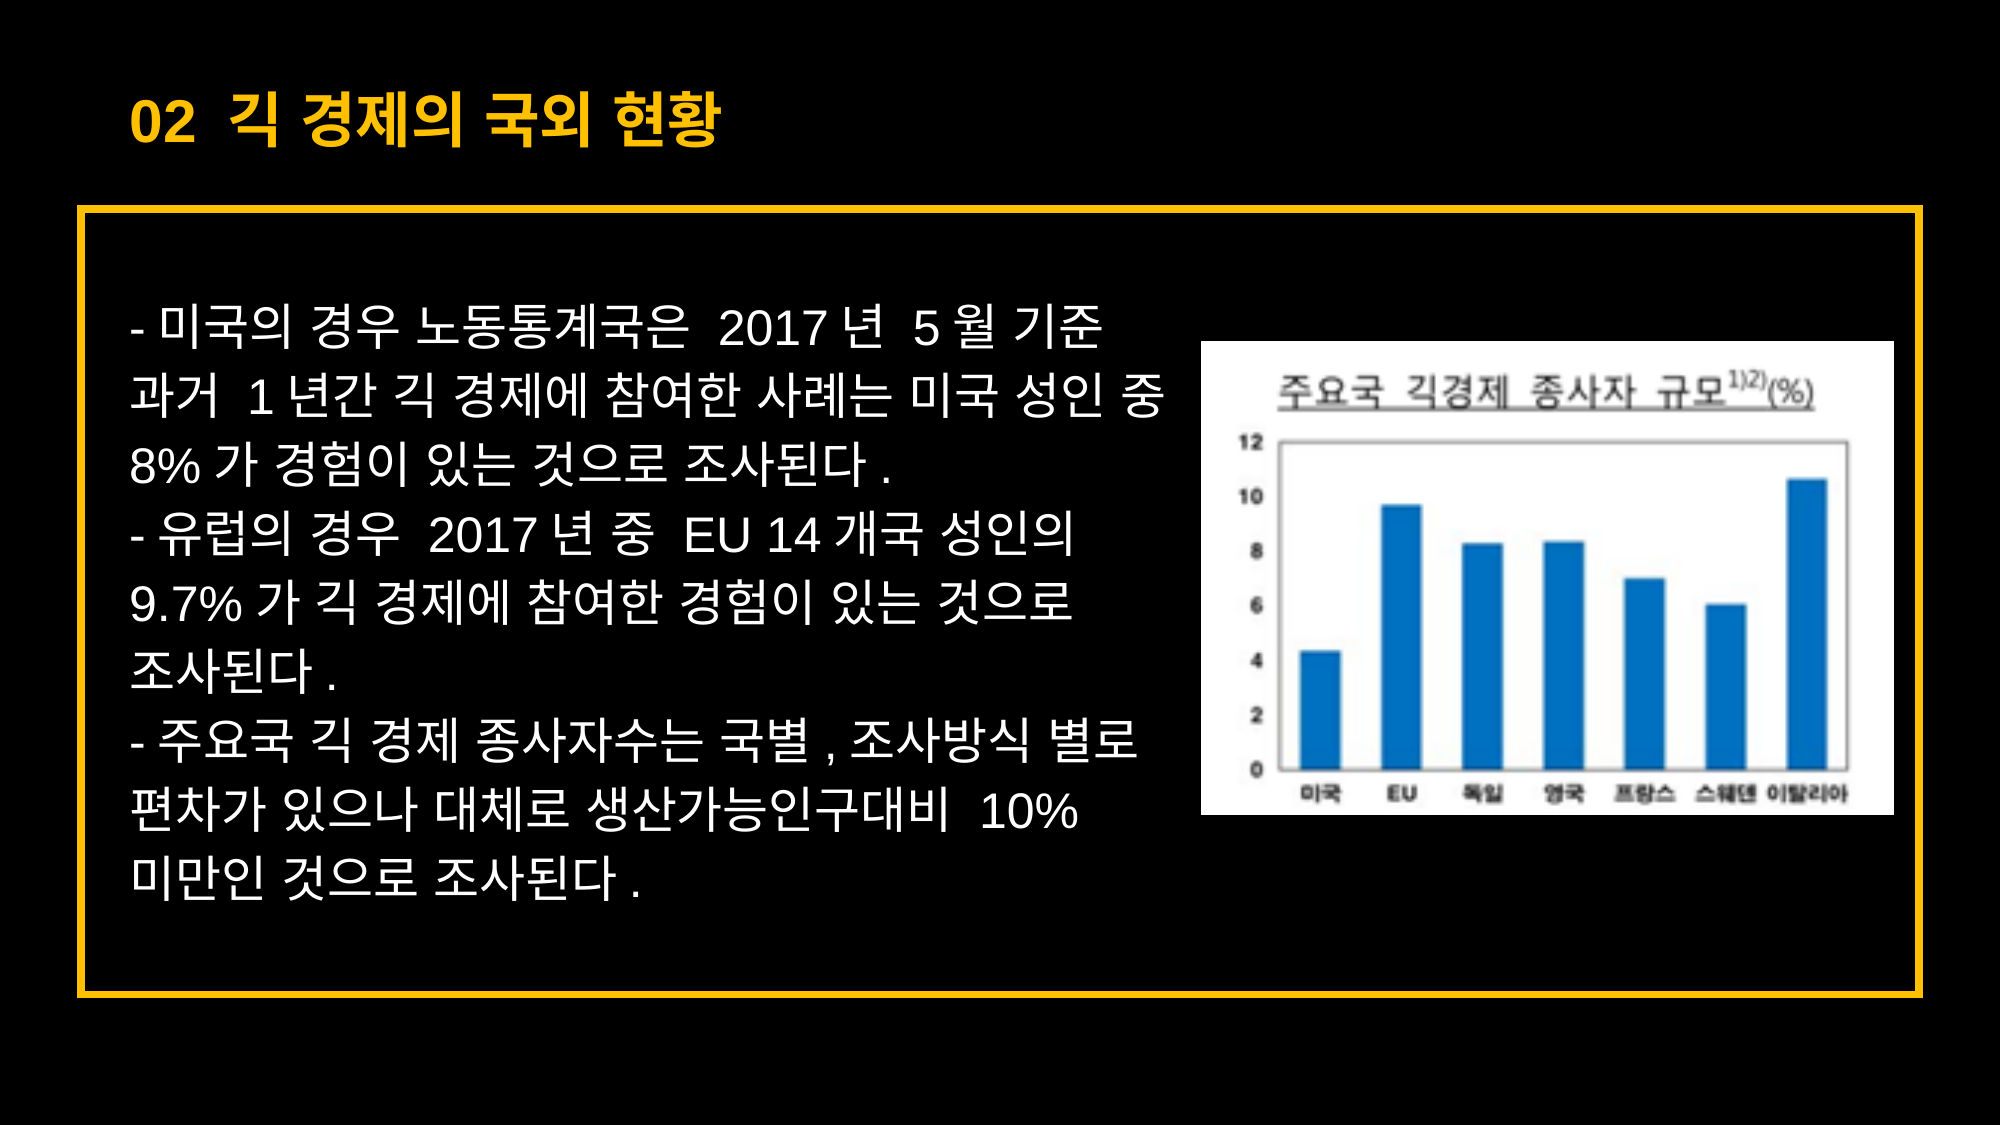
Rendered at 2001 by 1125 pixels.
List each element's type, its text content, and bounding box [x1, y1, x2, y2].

text_box [80, 208, 1920, 995]
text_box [80, 67, 949, 157]
text_box -미국의 경우 노동통계국은 2017년 5월 기준 과거 1년간 긱 경제에 참여한 사례는 미국 성인 중 8%가 경험이 있는 것으로 조사된다. -유럽의 경우 2017년 중 EU 14개국 성인의 9.7%가 긱 경제에 참여한 경험이 있는 것으로 조사된다. -주요국 긱 경제 종사자수는 국별,조사방식 별로 편차가 있으나 대체로 생산가능인구대비 10% 미만인 것으로 조사된다. [114, 278, 1184, 915]
picture [1201, 341, 1894, 815]
